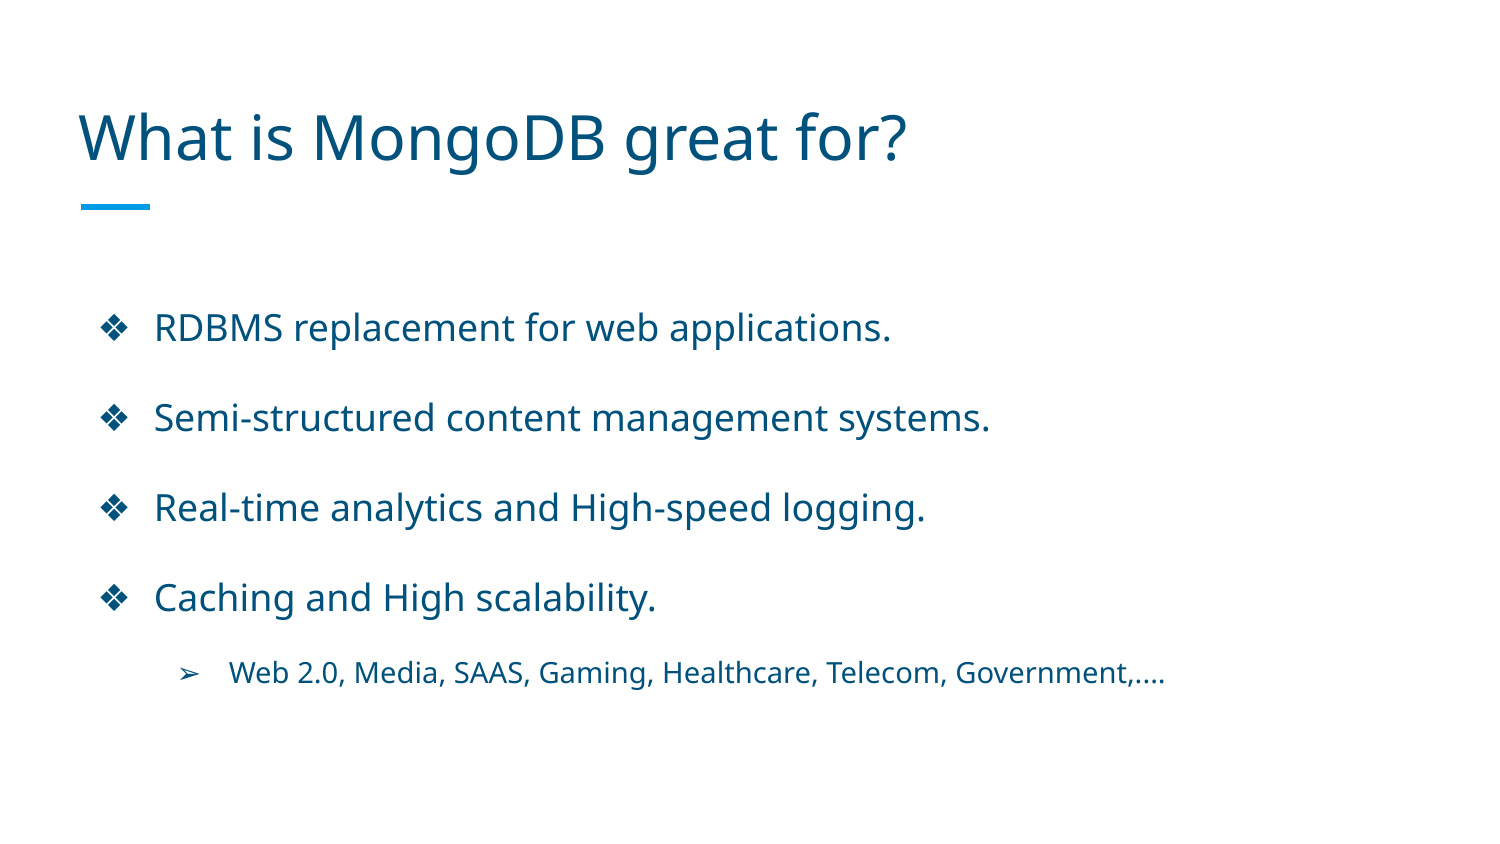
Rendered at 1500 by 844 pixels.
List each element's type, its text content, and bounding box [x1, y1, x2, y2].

list RDBMS replacement for web applications. Semi-structured content management systems. Real-time analytics and High-speed logging. Caching and High scalability. Web 2.0, Media, SAAS, Gaming, Healthcare, Telecom, Government,.... [63, 244, 1437, 750]
title What is MongoDB great for? [63, 75, 1437, 188]
